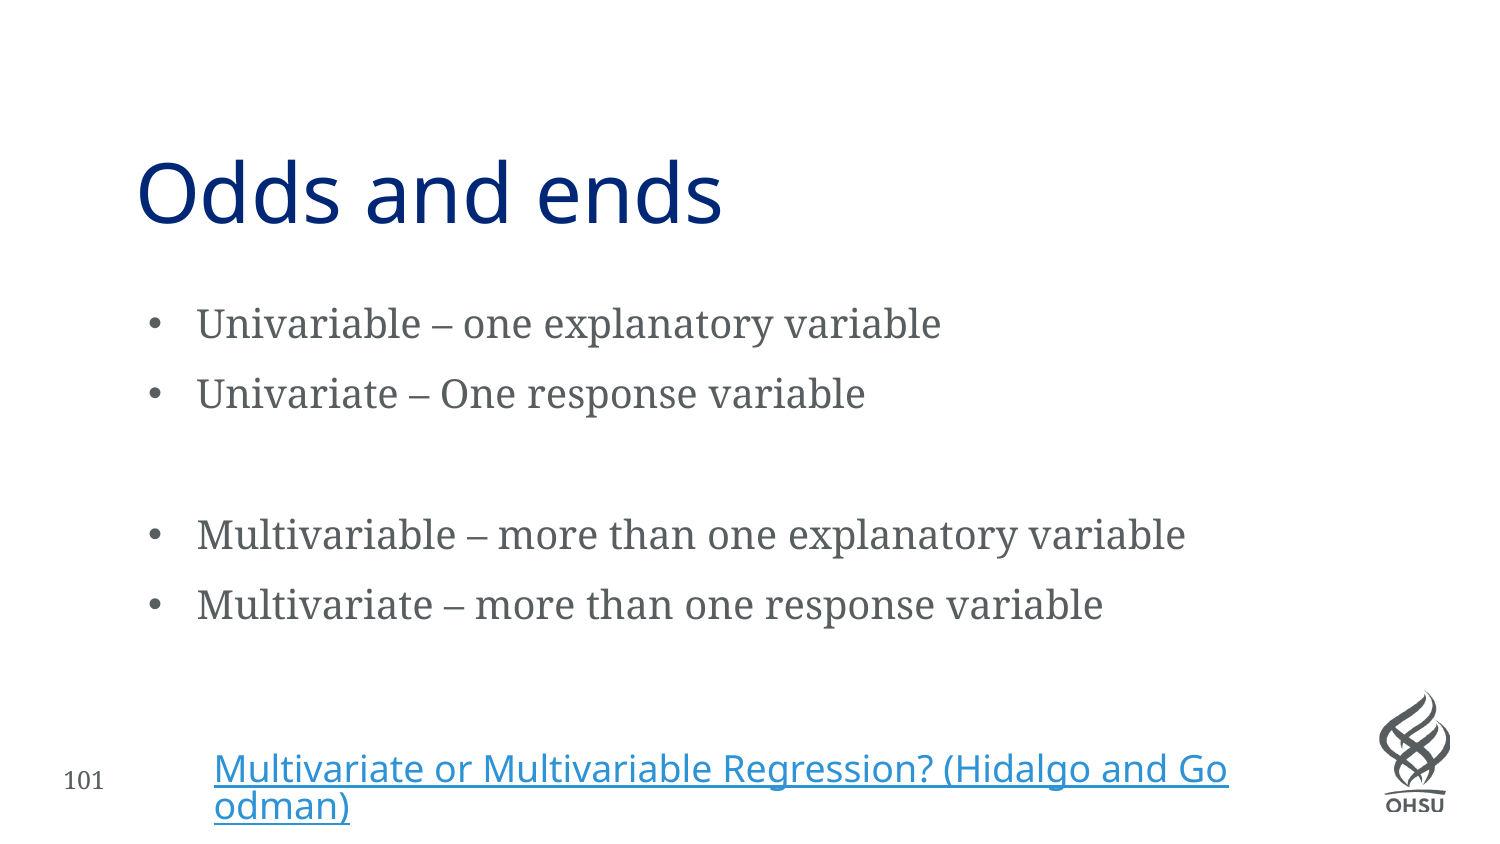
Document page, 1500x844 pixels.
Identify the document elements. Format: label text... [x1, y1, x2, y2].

title Odds and ends [120, 120, 1356, 261]
list Univariable – one explanatory variable Univariate – One response variable Multivariable – more than one explanatory variable Multivariate – more than one response variable [133, 276, 1369, 639]
text_box Multivariate or Multivariable Regression? (Hidalgo and Goodman) [198, 737, 1245, 803]
